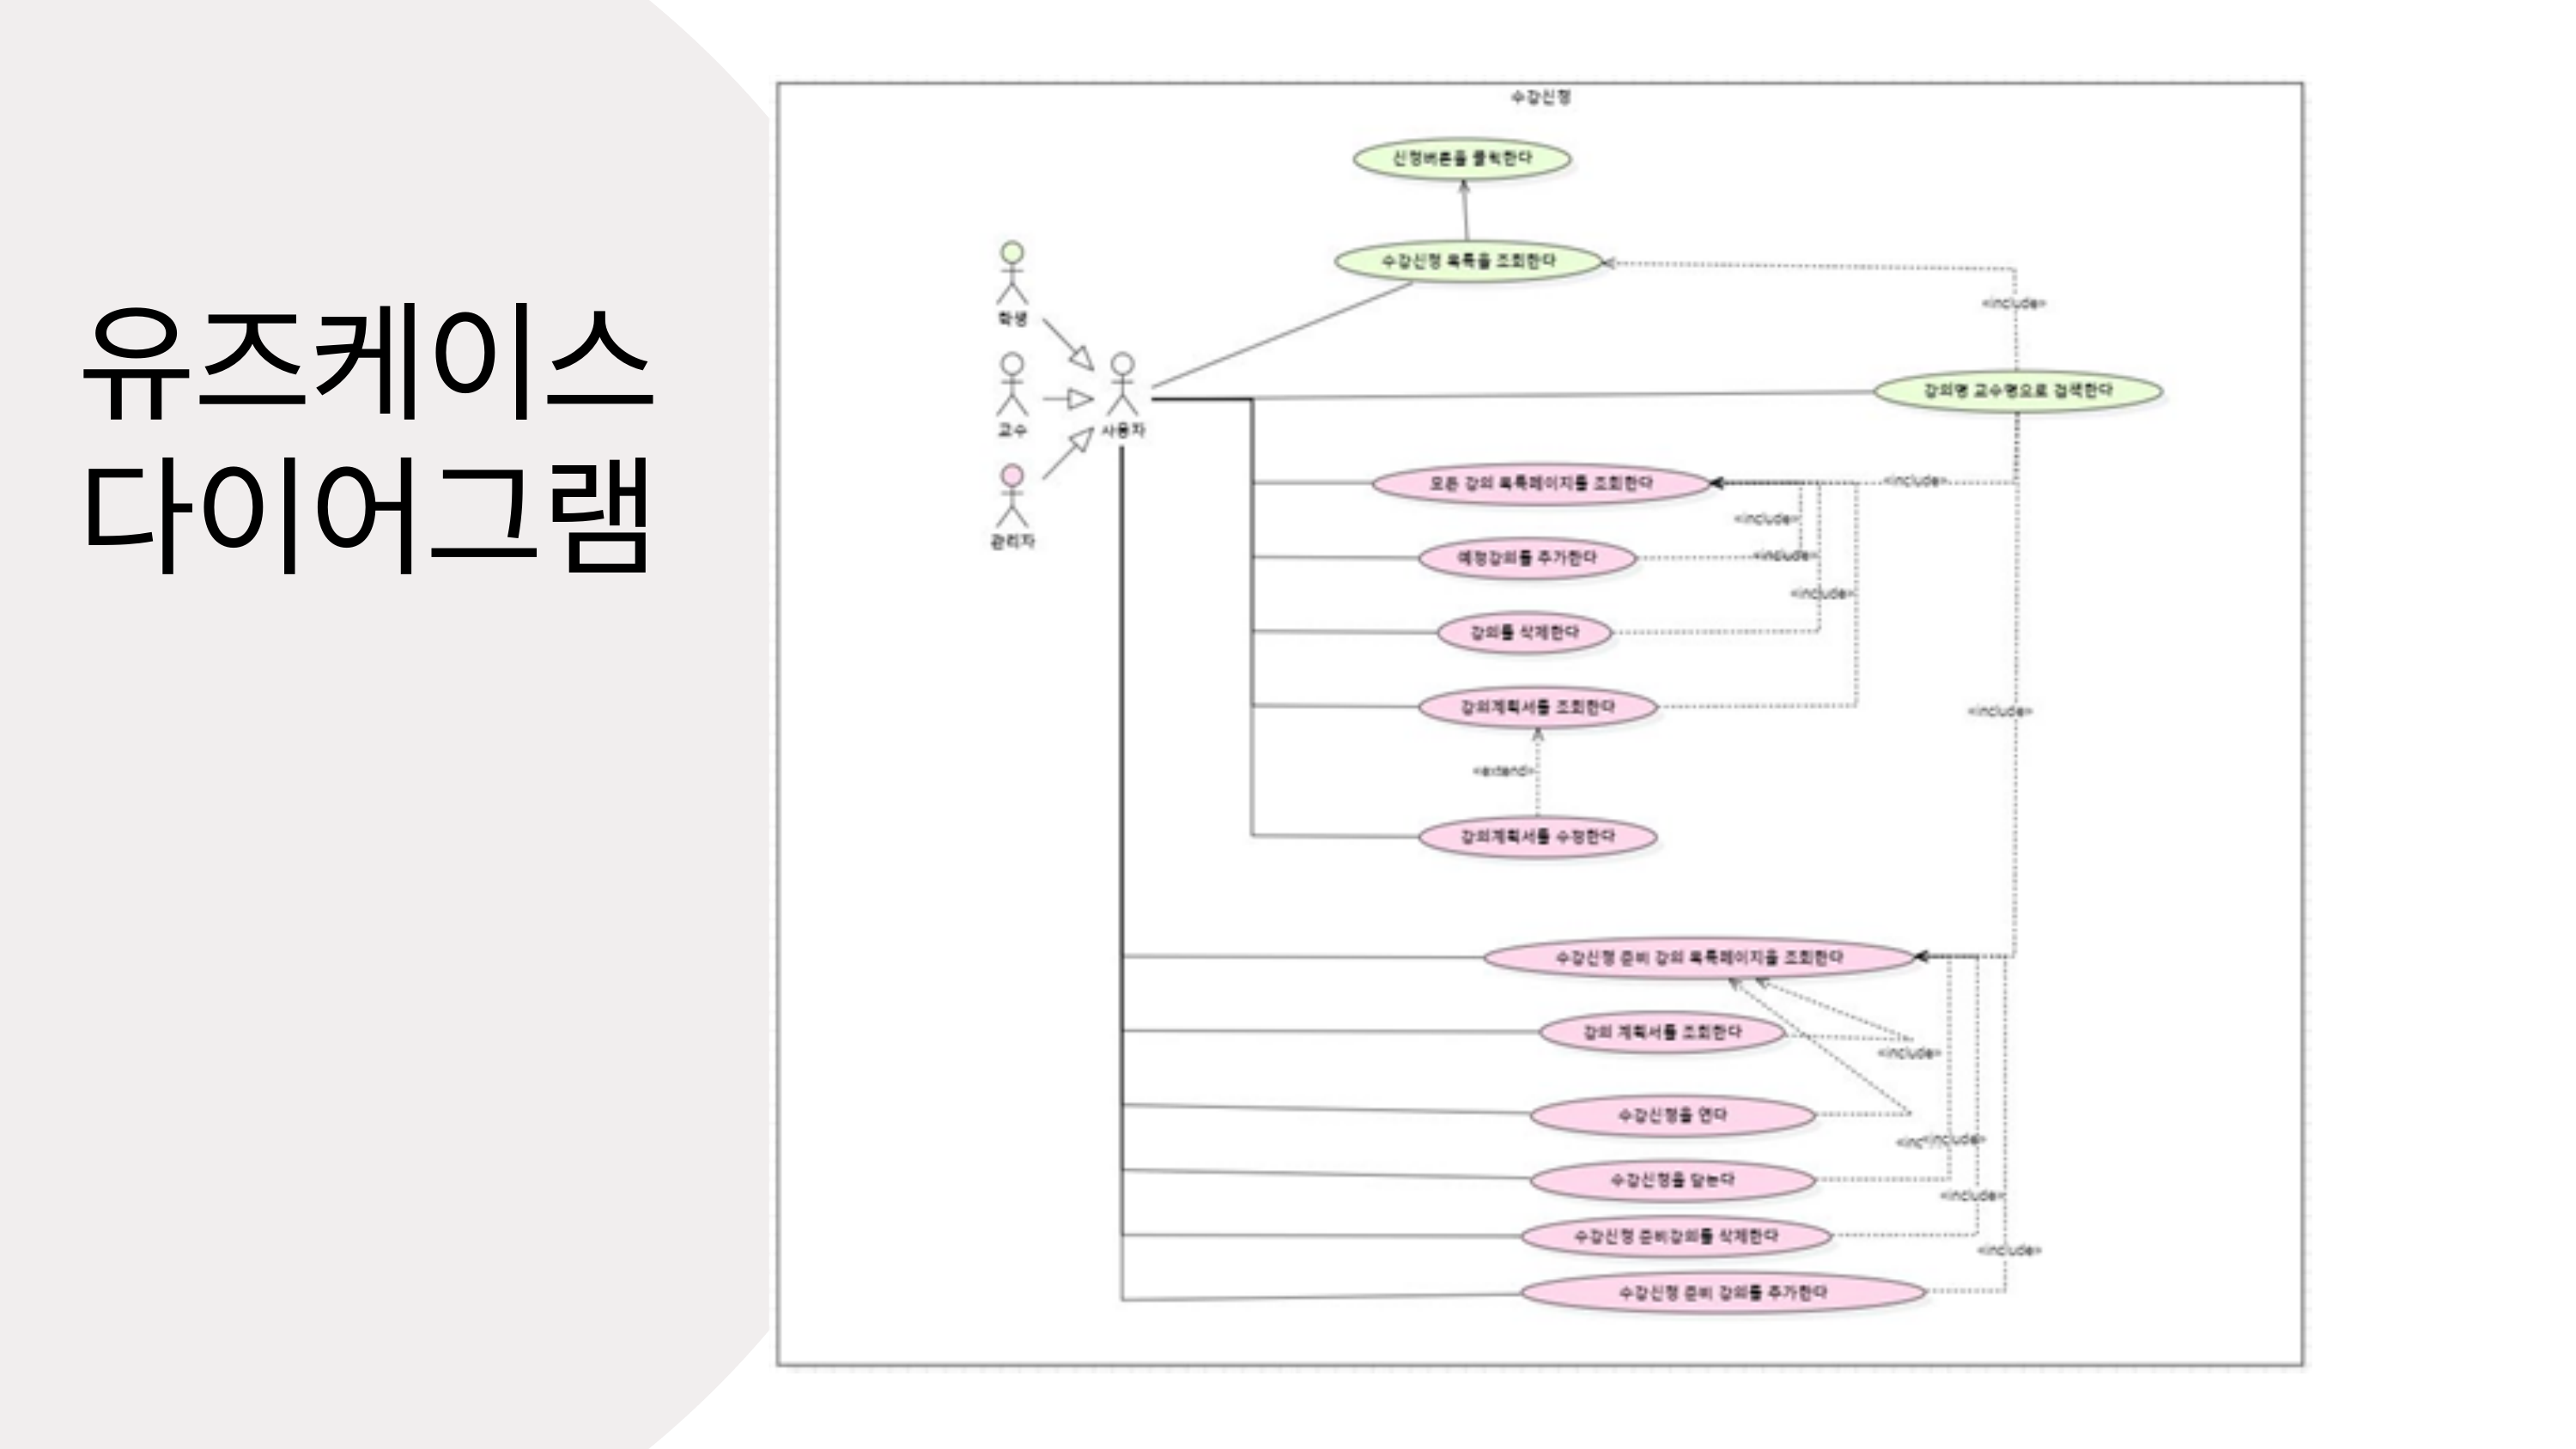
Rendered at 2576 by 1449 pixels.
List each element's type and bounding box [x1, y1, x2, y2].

text_box [0, 0, 992, 1449]
text_box [995, 75, 2312, 1373]
